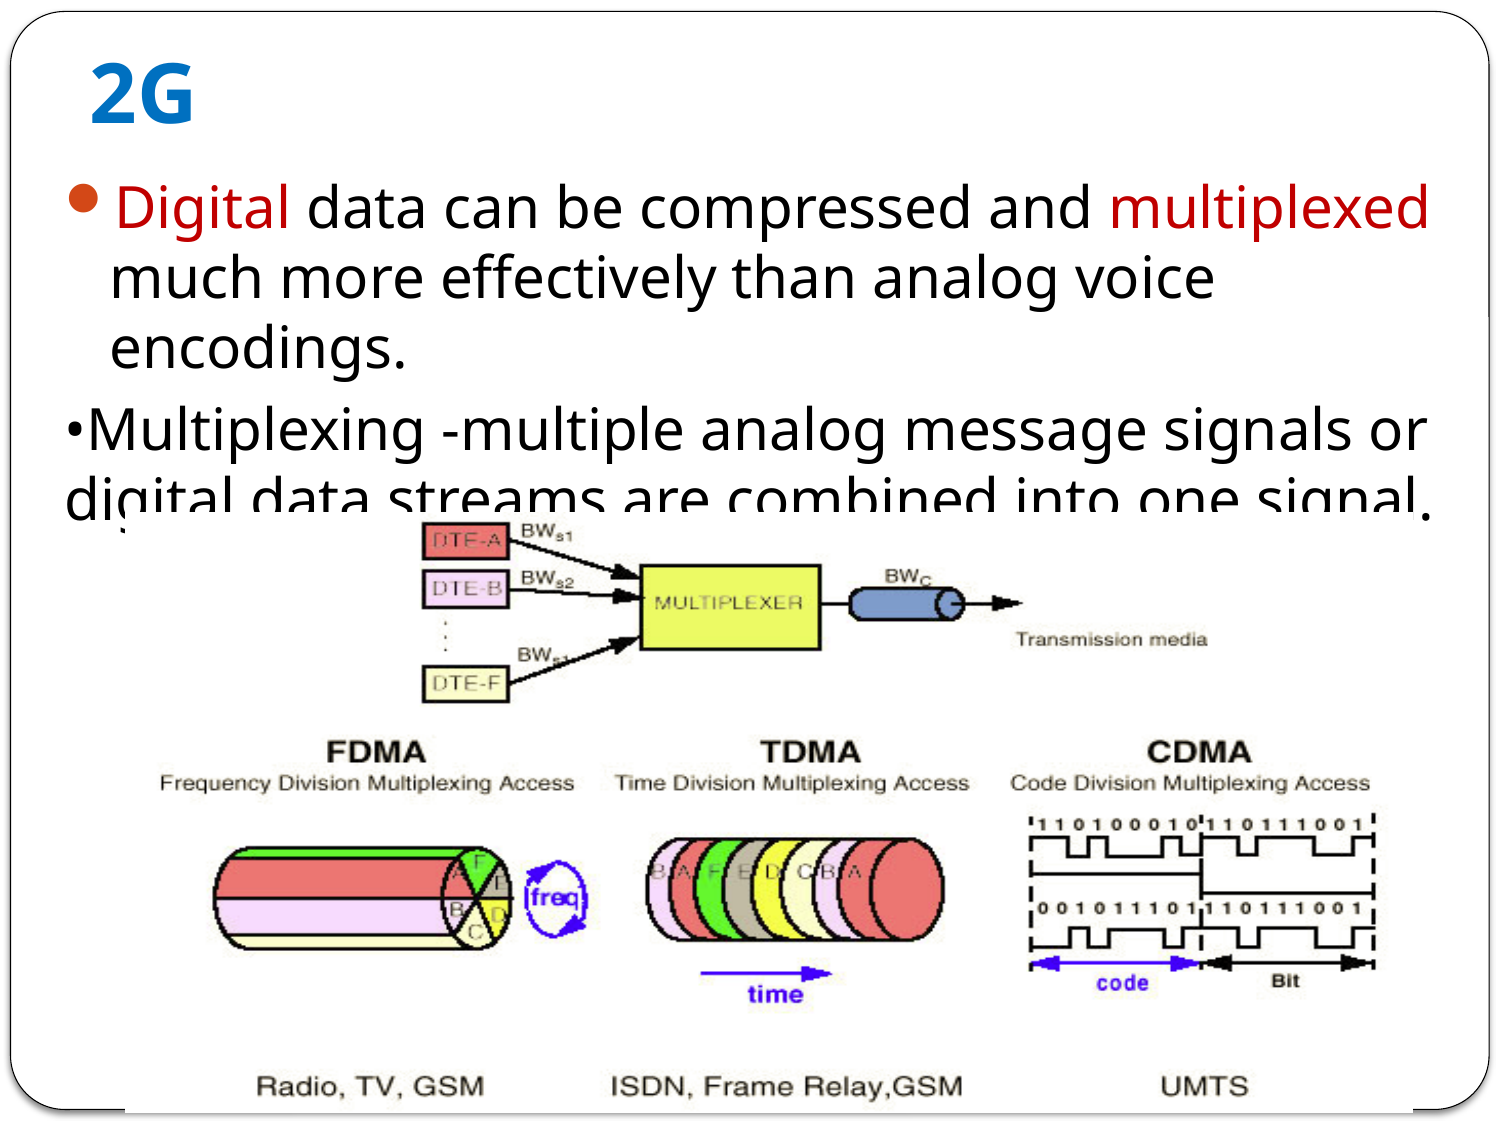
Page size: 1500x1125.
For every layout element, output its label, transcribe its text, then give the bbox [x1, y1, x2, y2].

title 2G [75, 24, 1425, 155]
picture [124, 512, 1413, 1113]
list Digital data can be compressed and multiplexed much more effectively than analog voice encodings. •Multiplexing -multiple analog message signals or digital data streams are combined into one signal. [50, 162, 1450, 1088]
